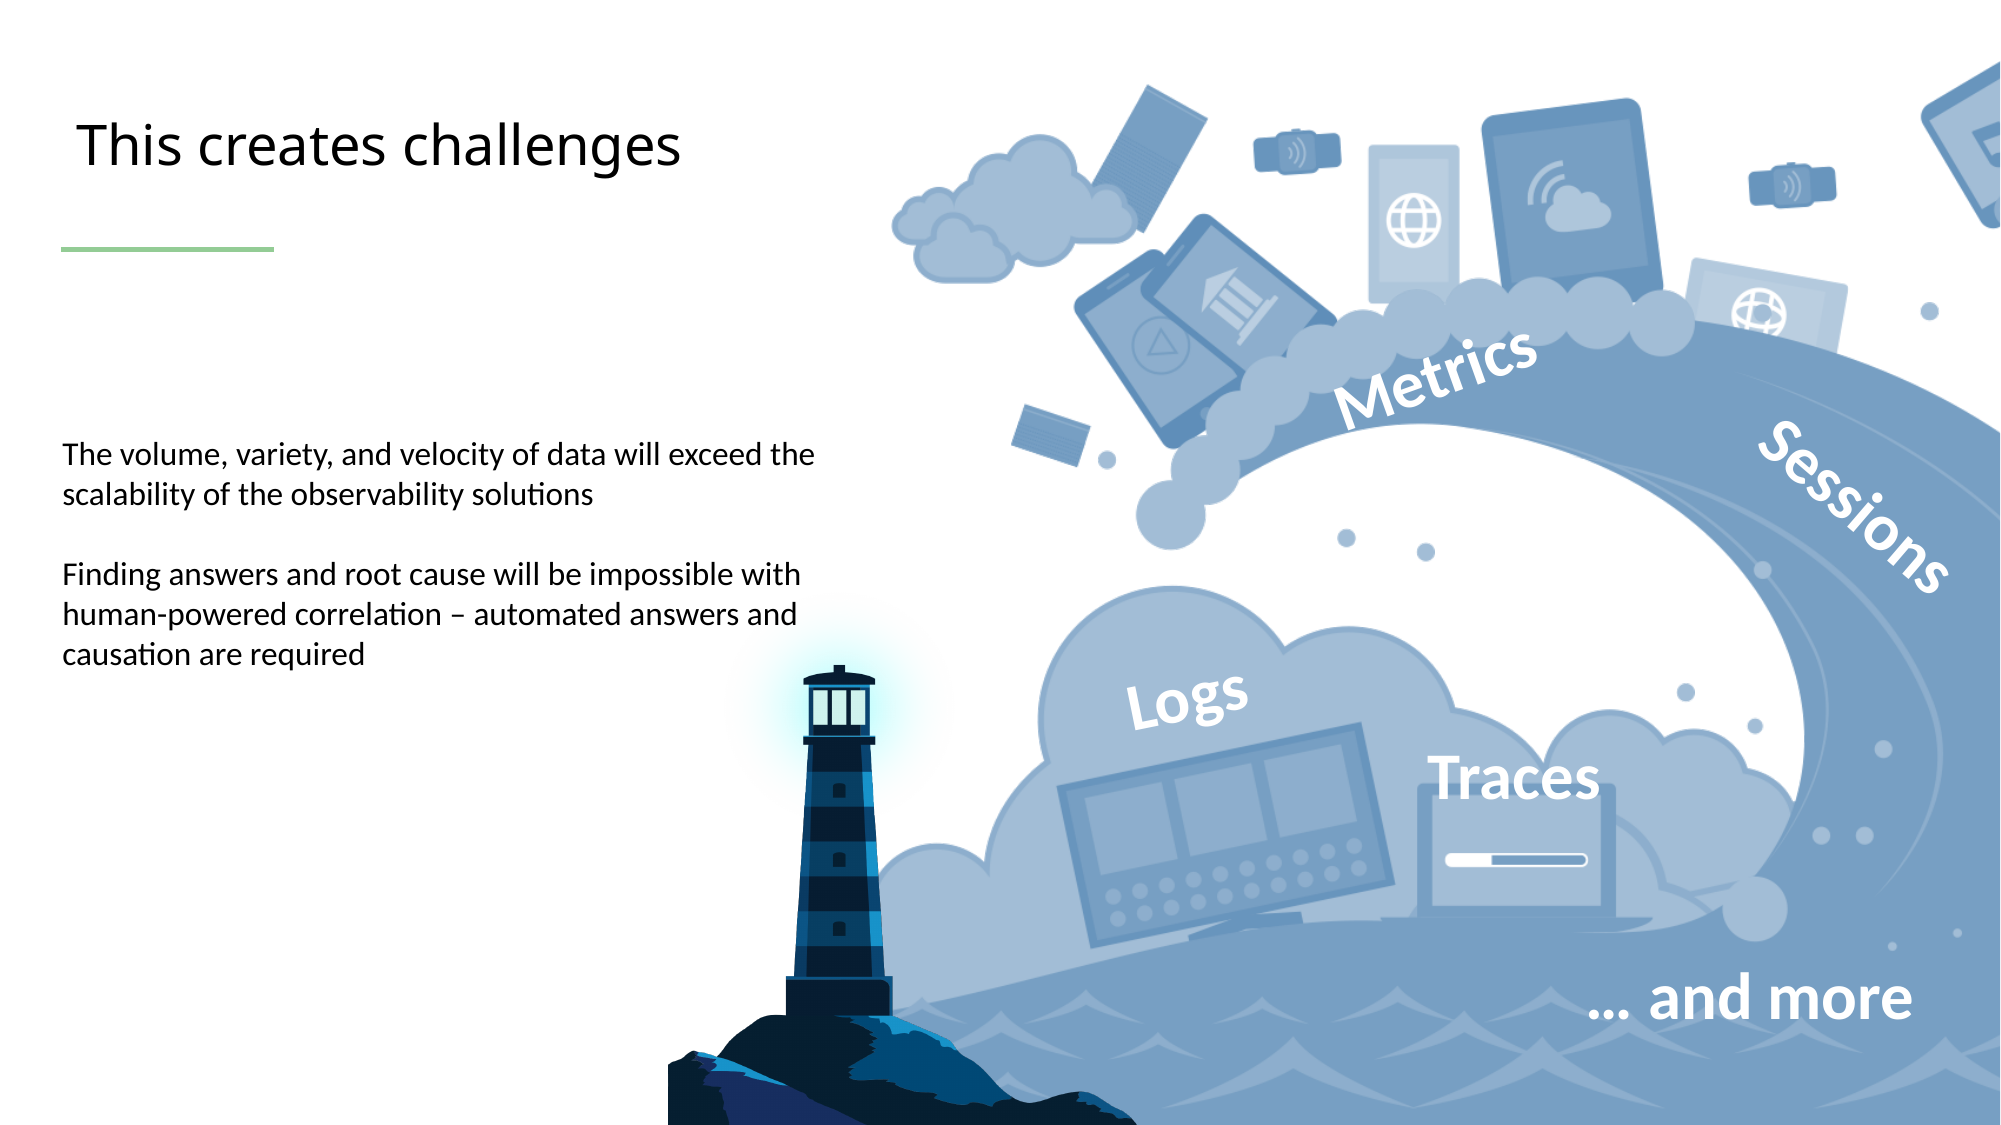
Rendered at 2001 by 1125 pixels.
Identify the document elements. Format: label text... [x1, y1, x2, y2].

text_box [47, 233, 872, 683]
picture [668, 507, 1698, 1125]
title This creates challenges [61, 109, 751, 186]
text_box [751, 60, 2000, 1125]
